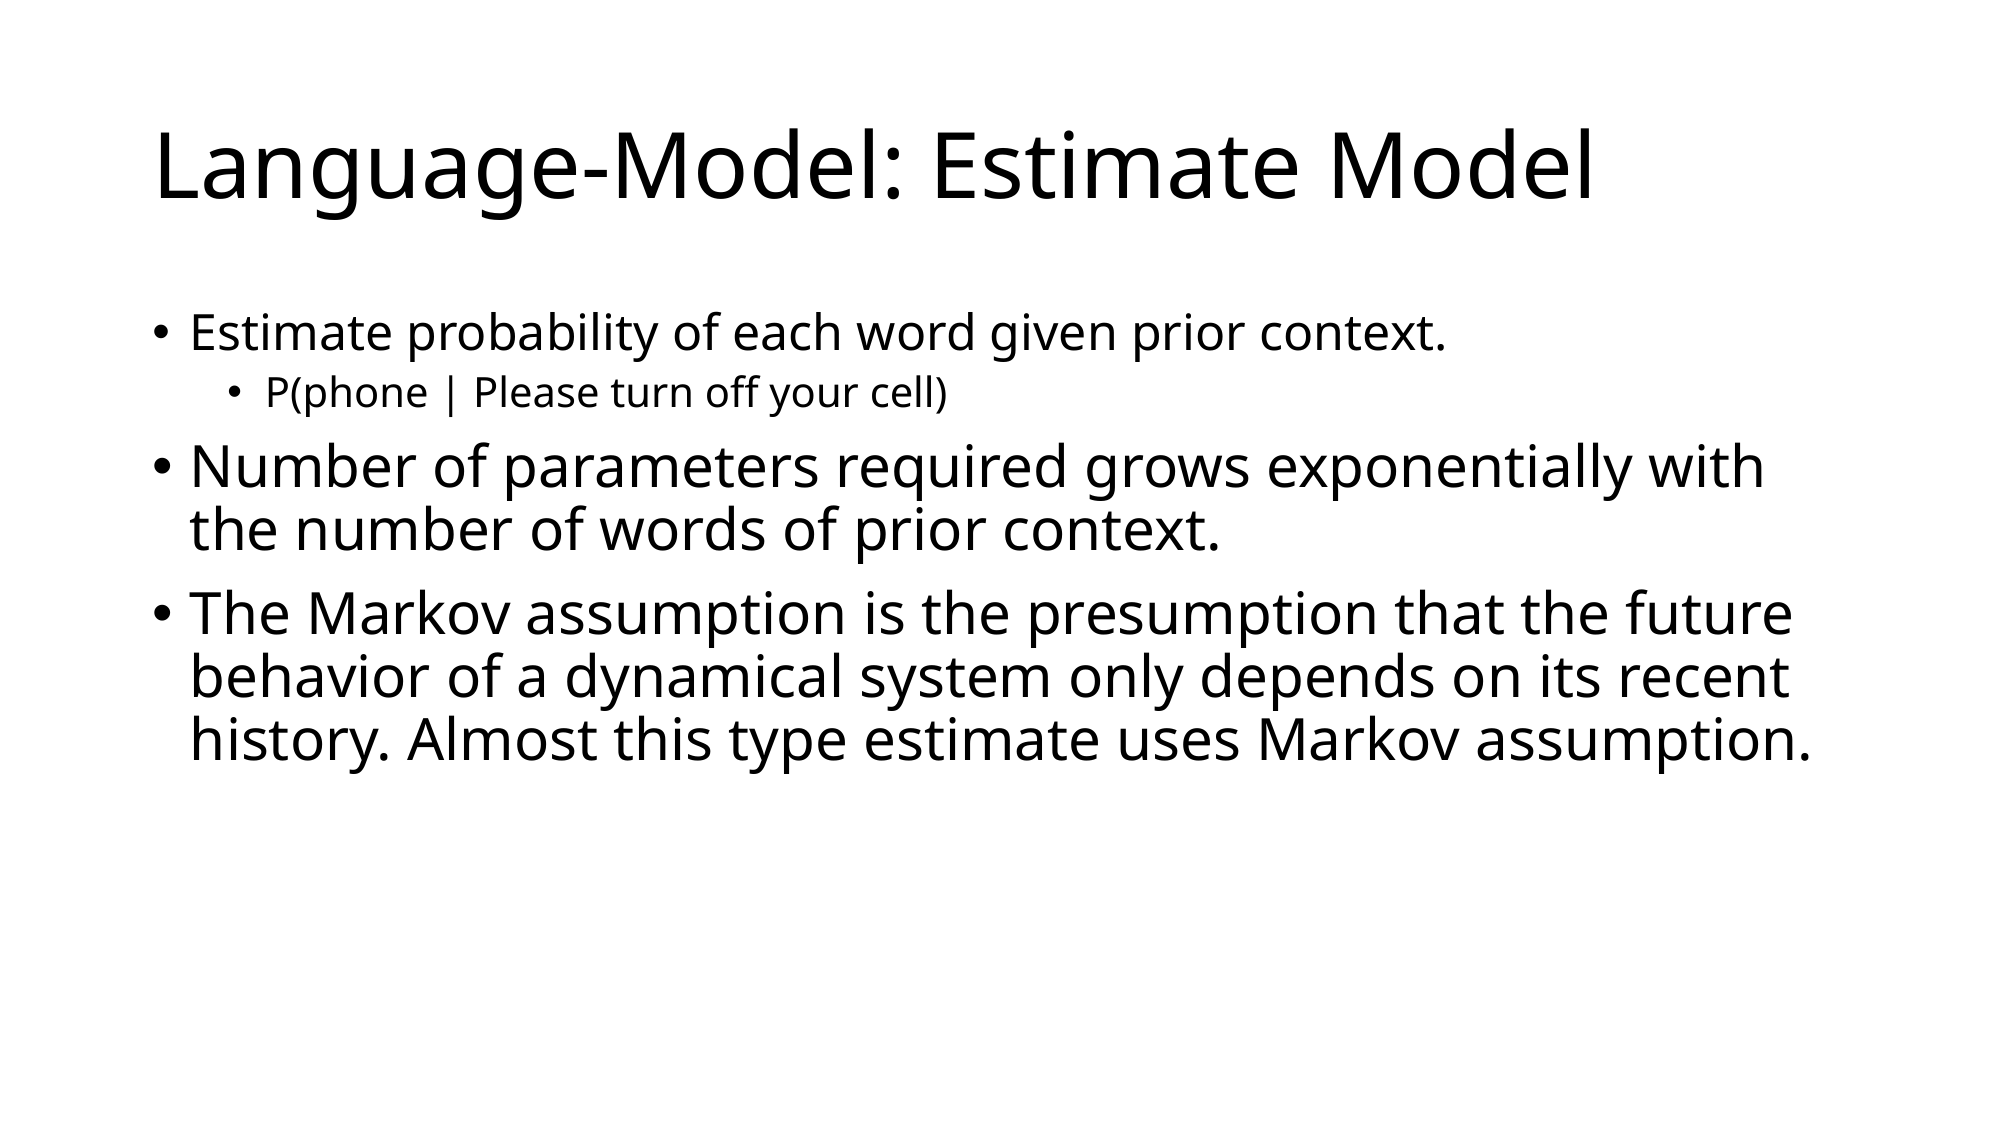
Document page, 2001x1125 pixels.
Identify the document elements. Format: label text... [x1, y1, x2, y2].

list Estimate probability of each word given prior context. P(phone | Please turn off your cell) Number of parameters required grows exponentially with the number of words of prior context. The Markov assumption is the presumption that the future behavior of a dynamical system only depends on its recent history. Almost this type estimate uses Markov assumption. [137, 299, 1863, 1014]
title Language-Model: Estimate Model [137, 59, 1863, 278]
